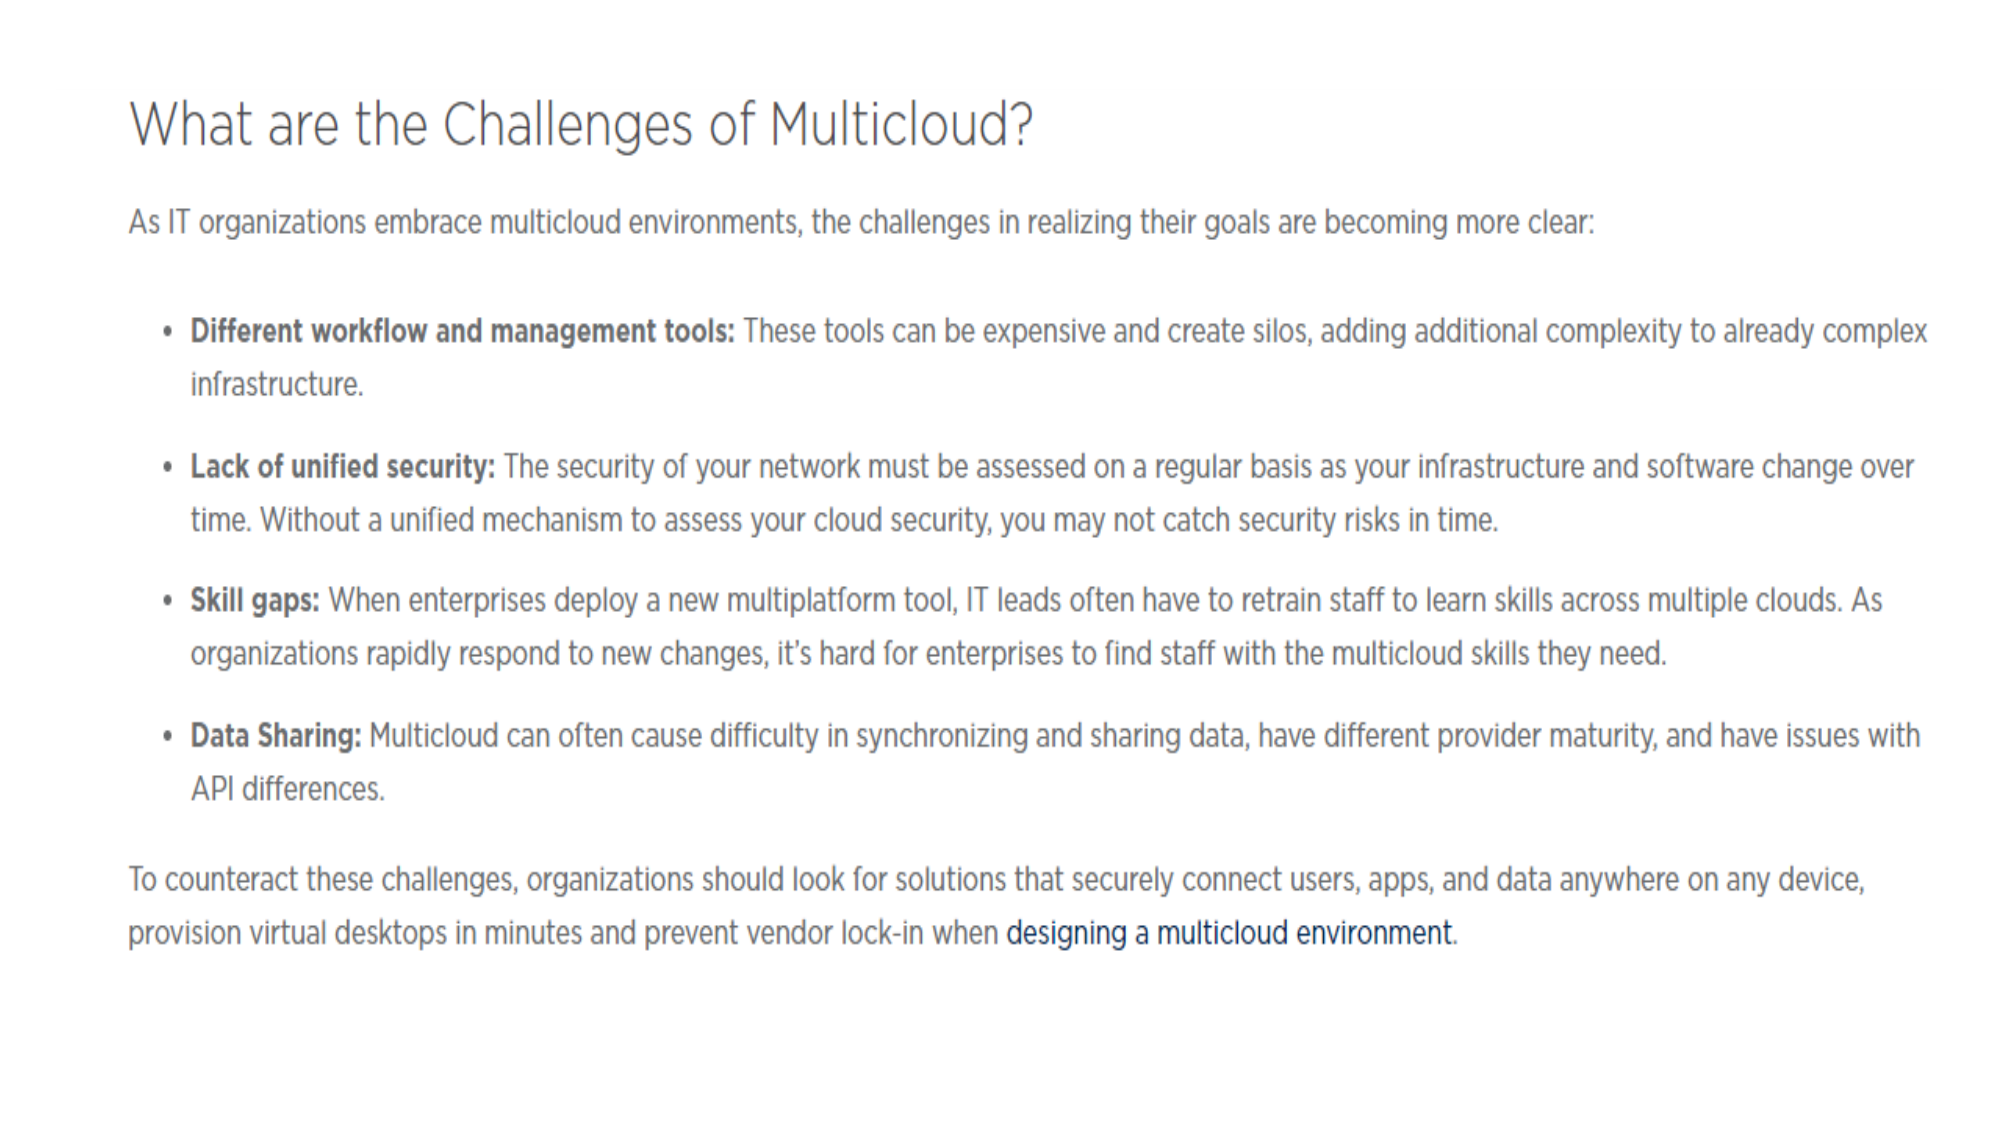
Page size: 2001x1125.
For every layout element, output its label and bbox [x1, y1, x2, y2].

picture [56, 88, 1944, 1000]
